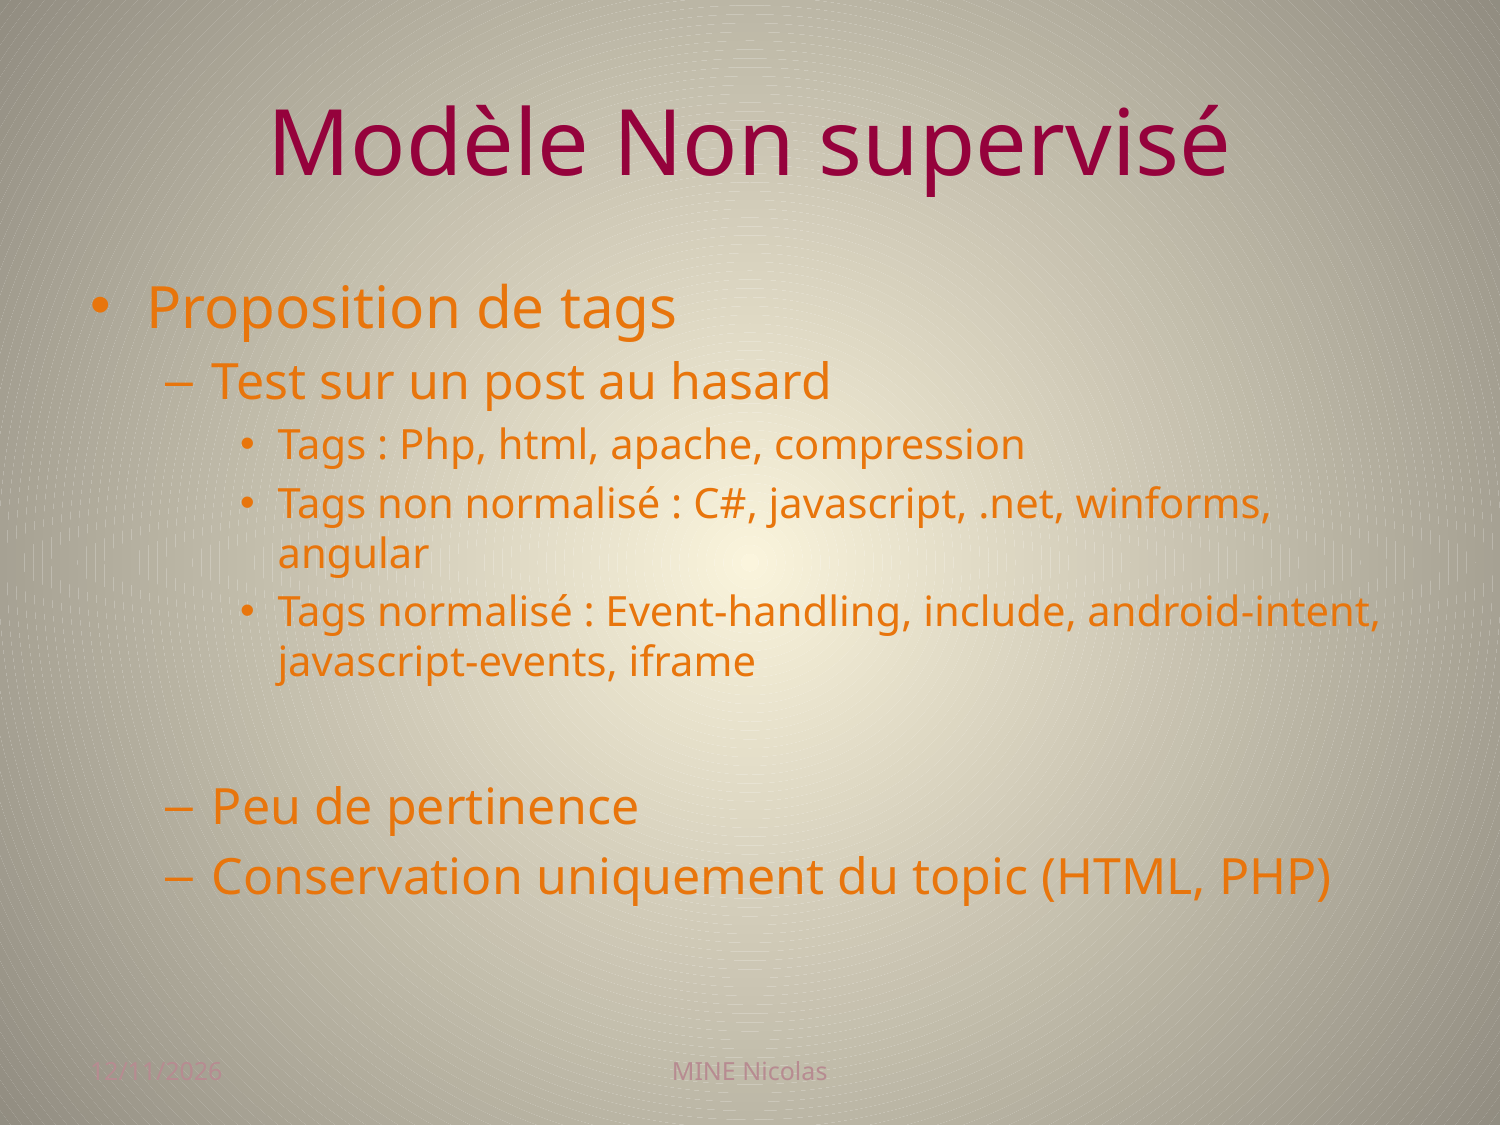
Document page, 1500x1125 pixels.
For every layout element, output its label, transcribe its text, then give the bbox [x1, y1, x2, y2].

title Modèle Non supervisé [75, 45, 1425, 233]
list Proposition de tags Test sur un post au hasard Tags : Php, html, apache, compression Tags non normalisé : C#, javascript, .net, winforms, angular Tags normalisé : Event-handling, include, android-intent, javascript-events, iframe Peu de pertinence Conservation uniquement du topic (HTML, PHP) [75, 262, 1425, 1035]
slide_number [75, 1042, 425, 1103]
footer MINE Nicolas [512, 1042, 988, 1103]
